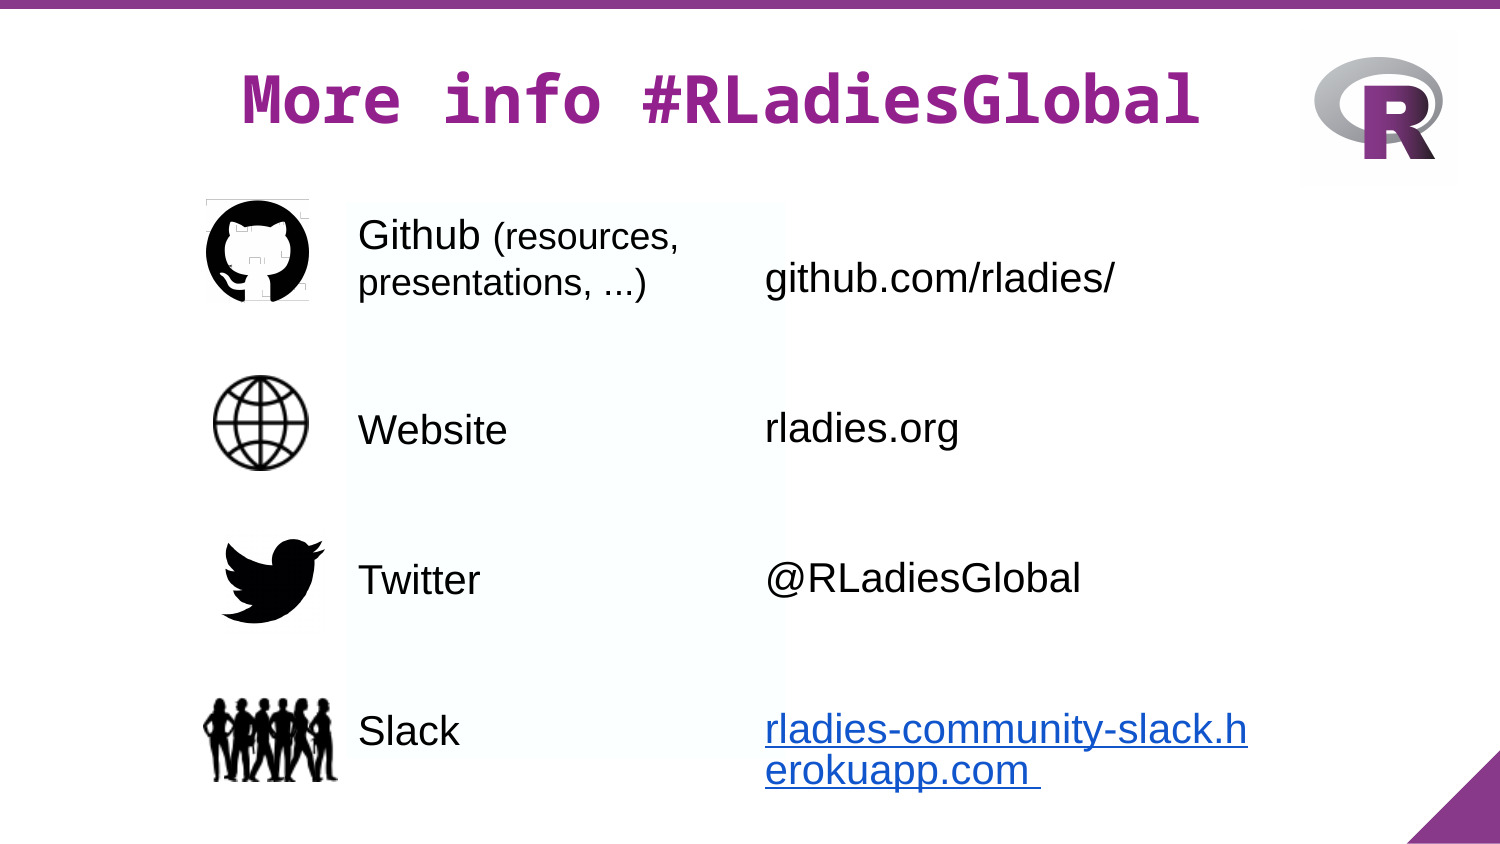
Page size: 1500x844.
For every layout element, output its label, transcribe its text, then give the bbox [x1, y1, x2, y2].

picture [221, 528, 325, 633]
picture [212, 374, 309, 471]
picture [1300, 30, 1457, 187]
picture [202, 697, 338, 782]
text_box github.com/rladies/ rladies.org @RLadiesGlobal rladies-community-slack.herokuapp.com [749, 243, 1265, 759]
text_box More info #RLadiesGlobal [228, 49, 1258, 144]
picture [206, 199, 309, 303]
text_box Github (resources, presentations, ...) Website Twitter Slack [346, 202, 785, 759]
